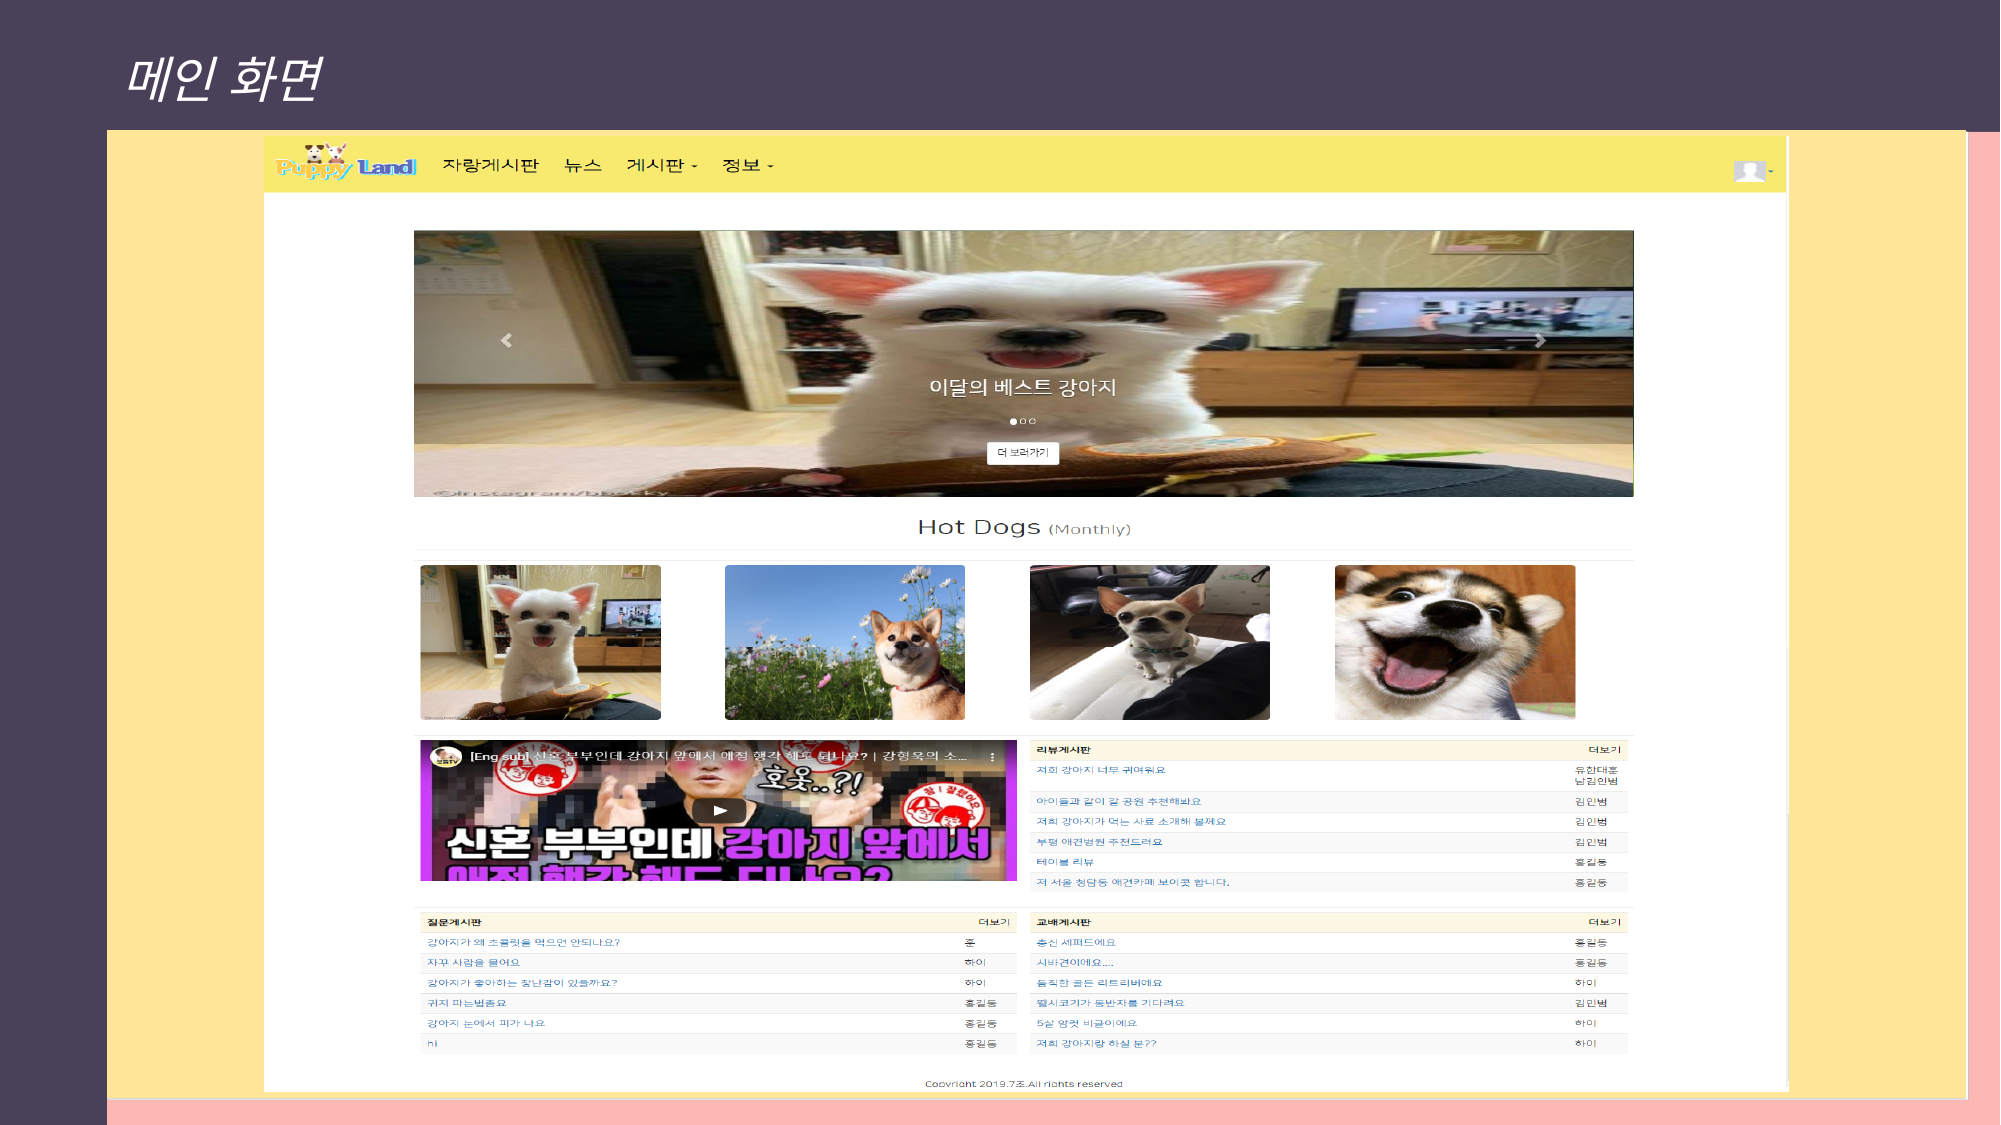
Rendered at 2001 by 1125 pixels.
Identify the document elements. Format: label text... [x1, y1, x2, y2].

picture [264, 136, 1789, 1092]
text_box [106, 131, 2000, 1125]
table_header 메인 훈기사진 [107, 130, 1966, 1098]
text_box 메인 화면 [107, 11, 1479, 117]
text_box [0, 0, 2000, 1125]
